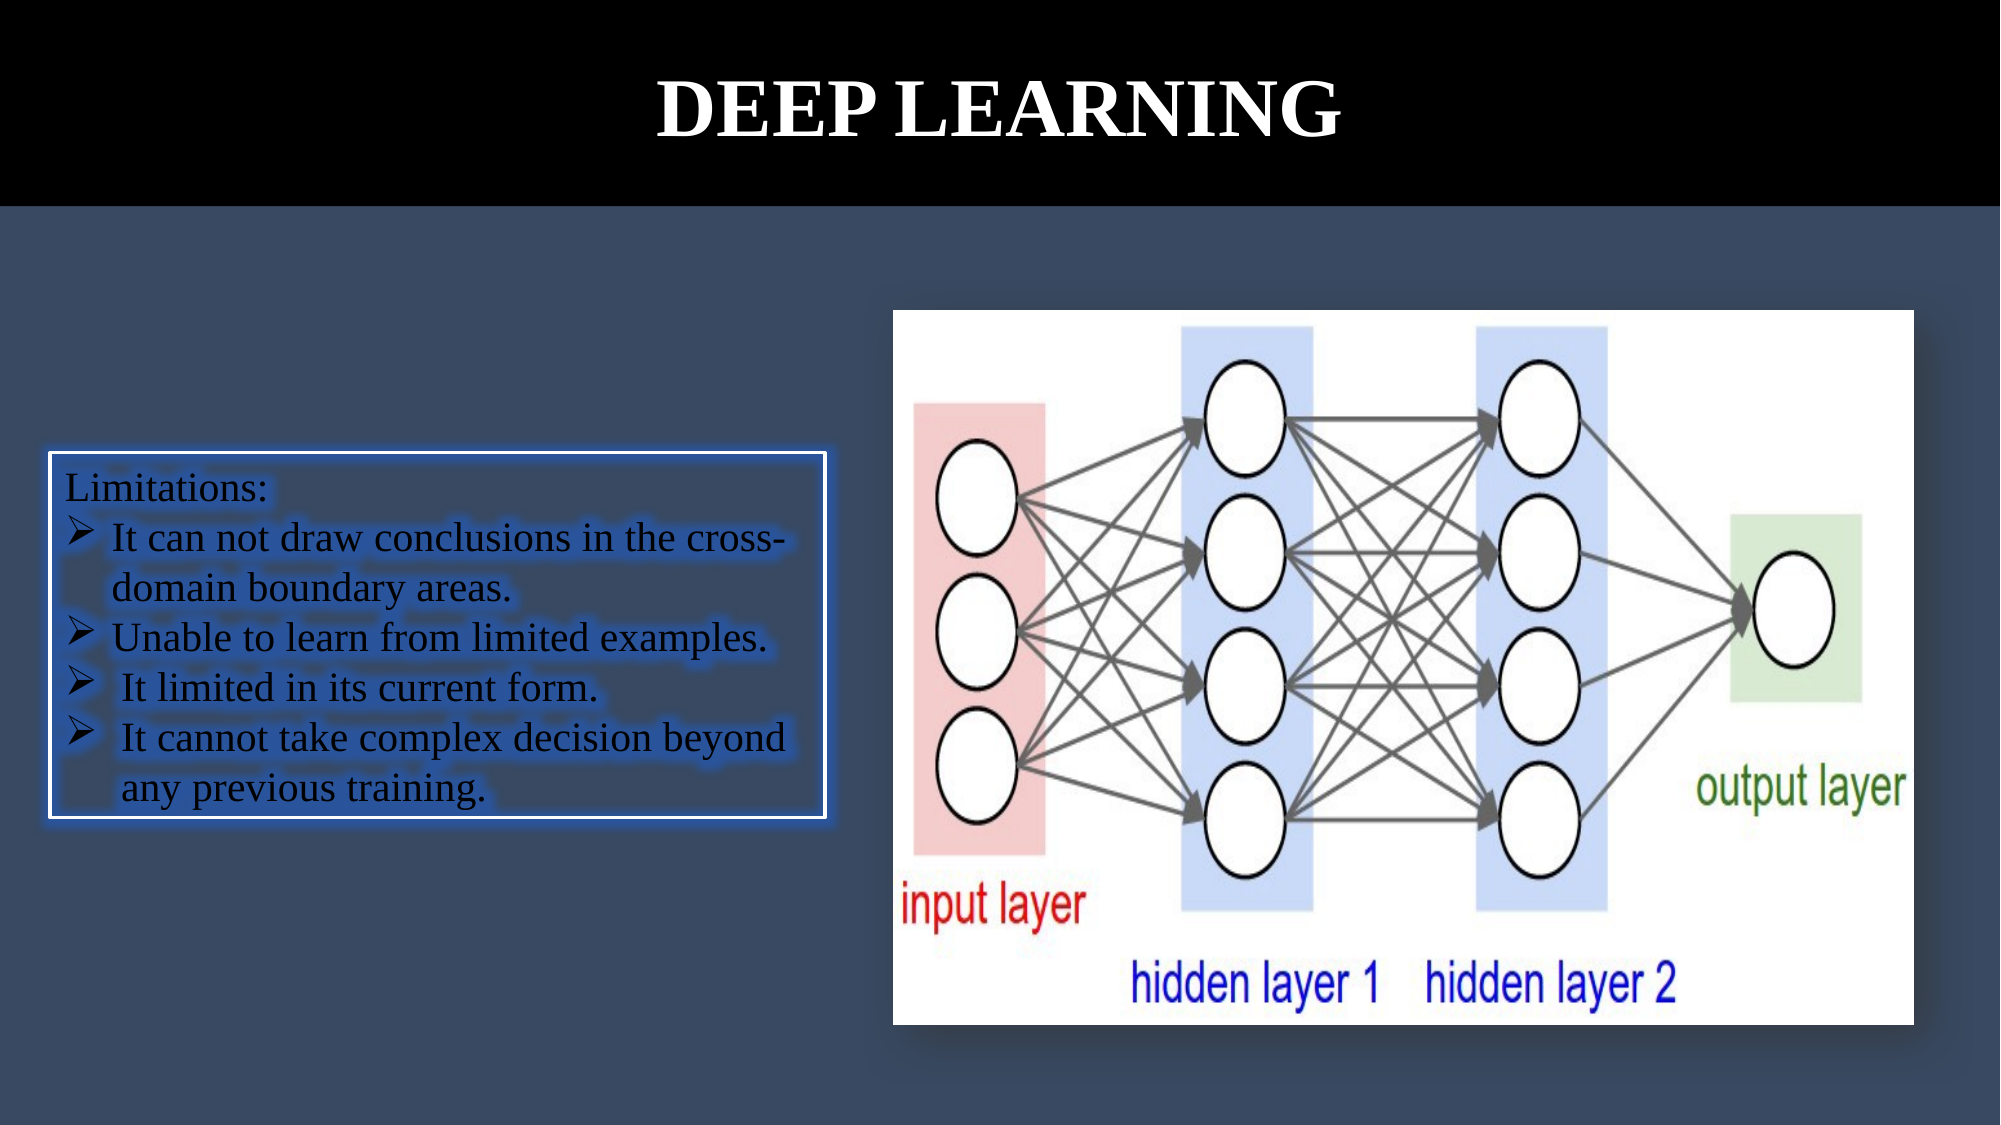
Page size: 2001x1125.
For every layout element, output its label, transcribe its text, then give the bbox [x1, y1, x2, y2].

text_box Limitations: It can not draw conclusions in the cross-domain boundary areas. Unable to learn from limited examples. It limited in its current form. It cannot take complex decision beyond any previous training. [50, 452, 825, 818]
text_box DEEP LEARNING [0, 0, 2000, 207]
picture [893, 310, 1914, 1025]
